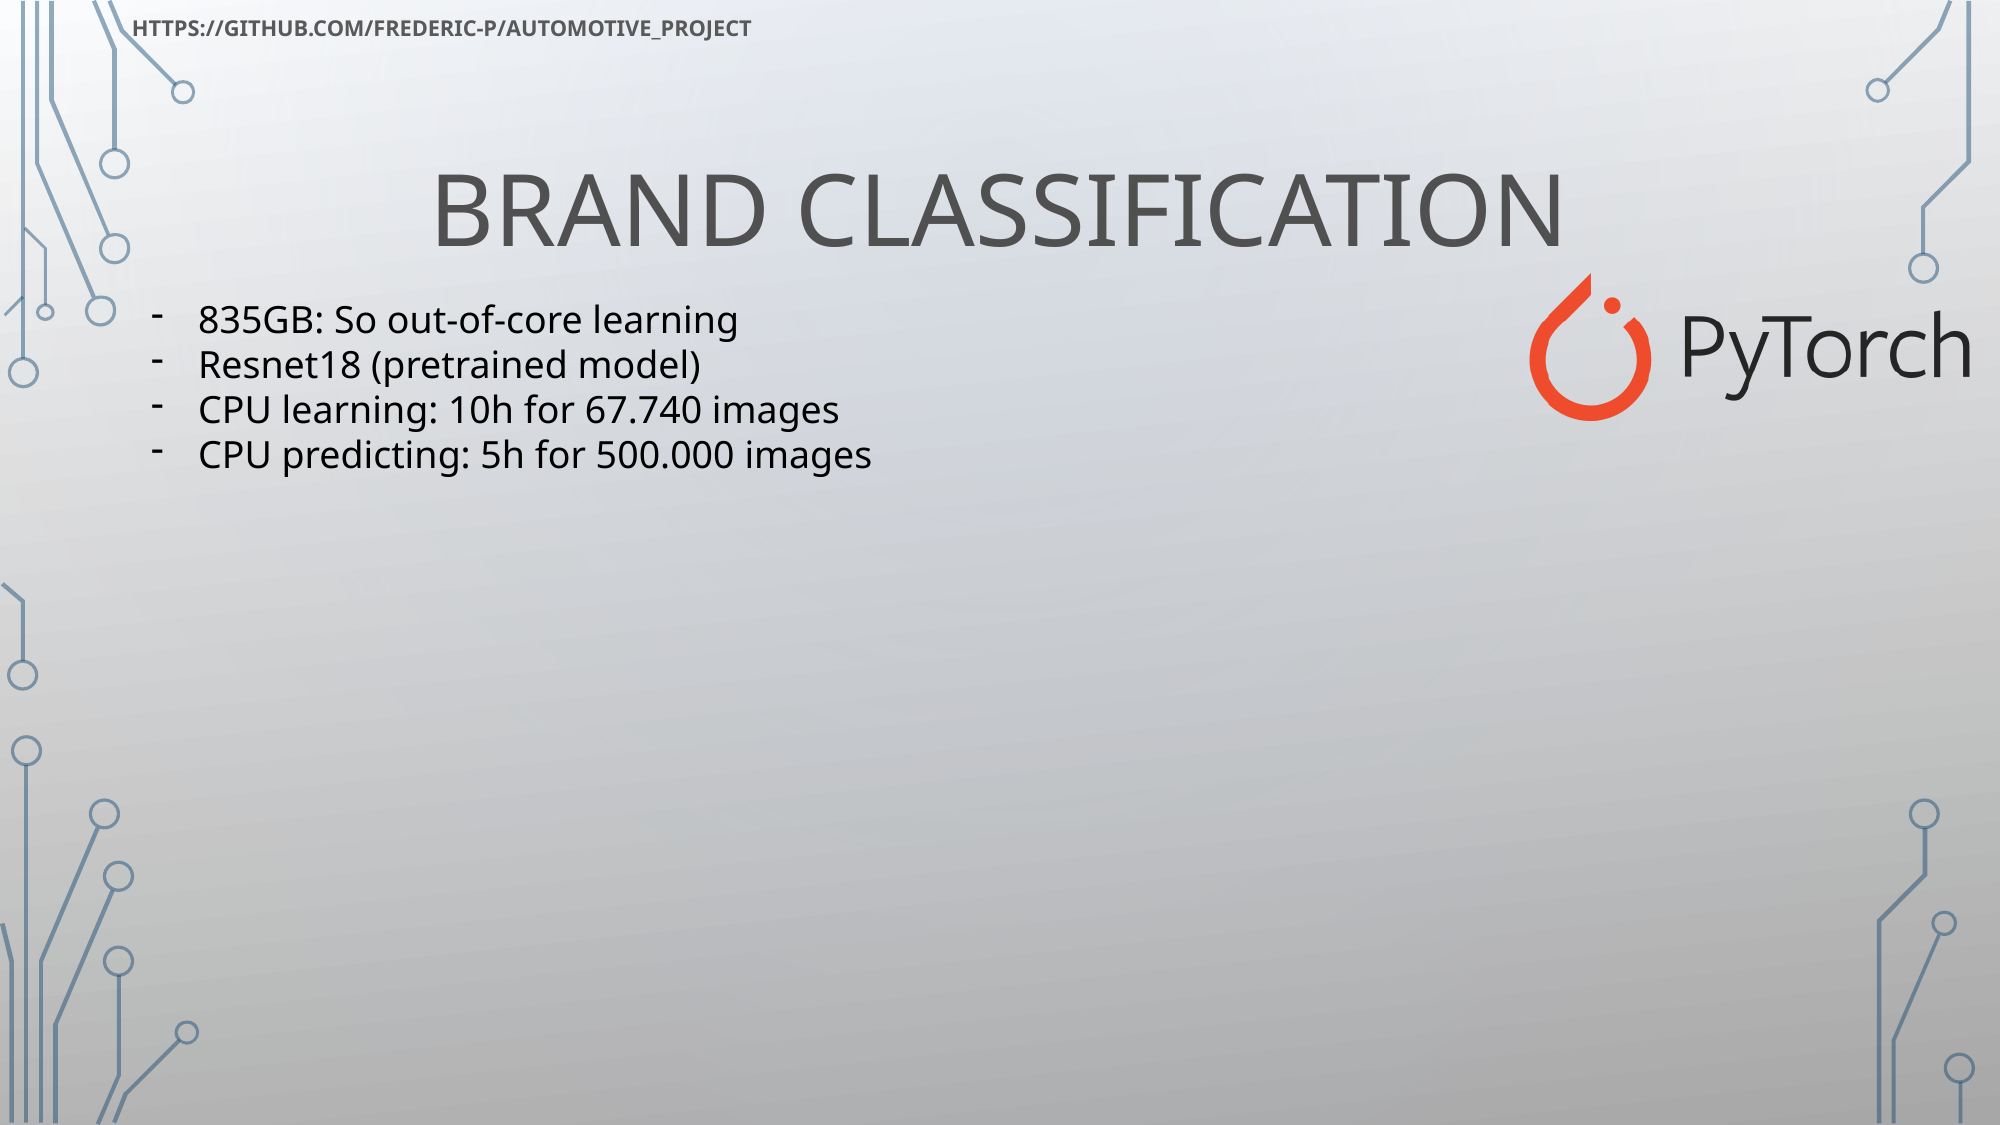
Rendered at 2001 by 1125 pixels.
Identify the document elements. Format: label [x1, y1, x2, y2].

text_box [0, 0, 201, 1125]
text_box [1863, 0, 1976, 220]
text_box [1863, 473, 1976, 1124]
picture [201, 0, 2000, 1125]
